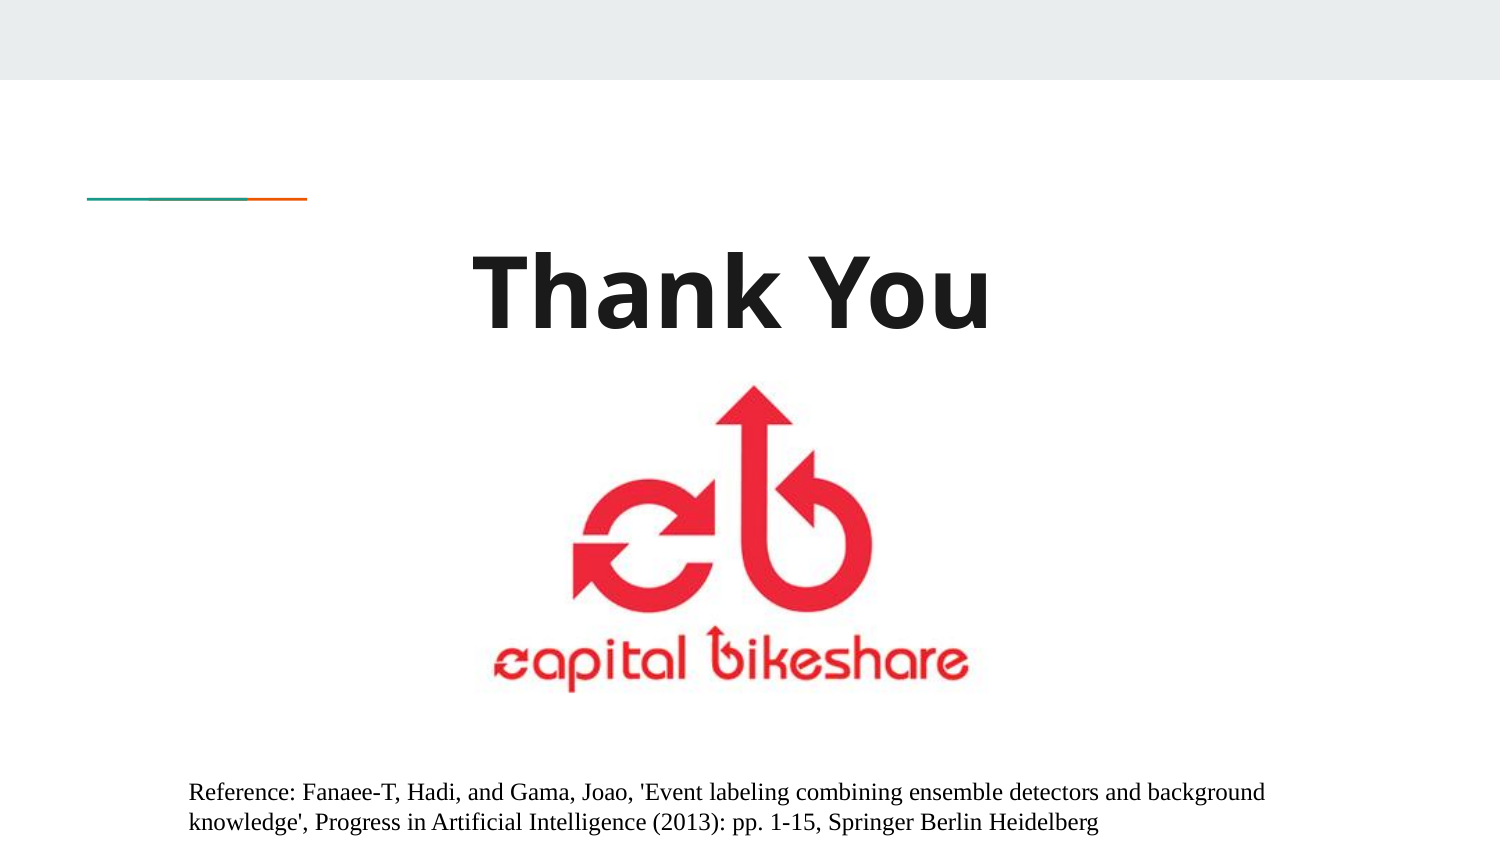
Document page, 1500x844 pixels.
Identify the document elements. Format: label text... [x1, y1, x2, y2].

picture [453, 359, 1000, 711]
title Thank You [456, 213, 1263, 301]
text_box Reference: Fanaee-T, Hadi, and Gama, Joao, 'Event labeling combining ensemble detectors and background knowledge', Progress in Artificial Intelligence (2013): pp. 1-15, Springer Berlin Heidelberg [173, 760, 1377, 844]
